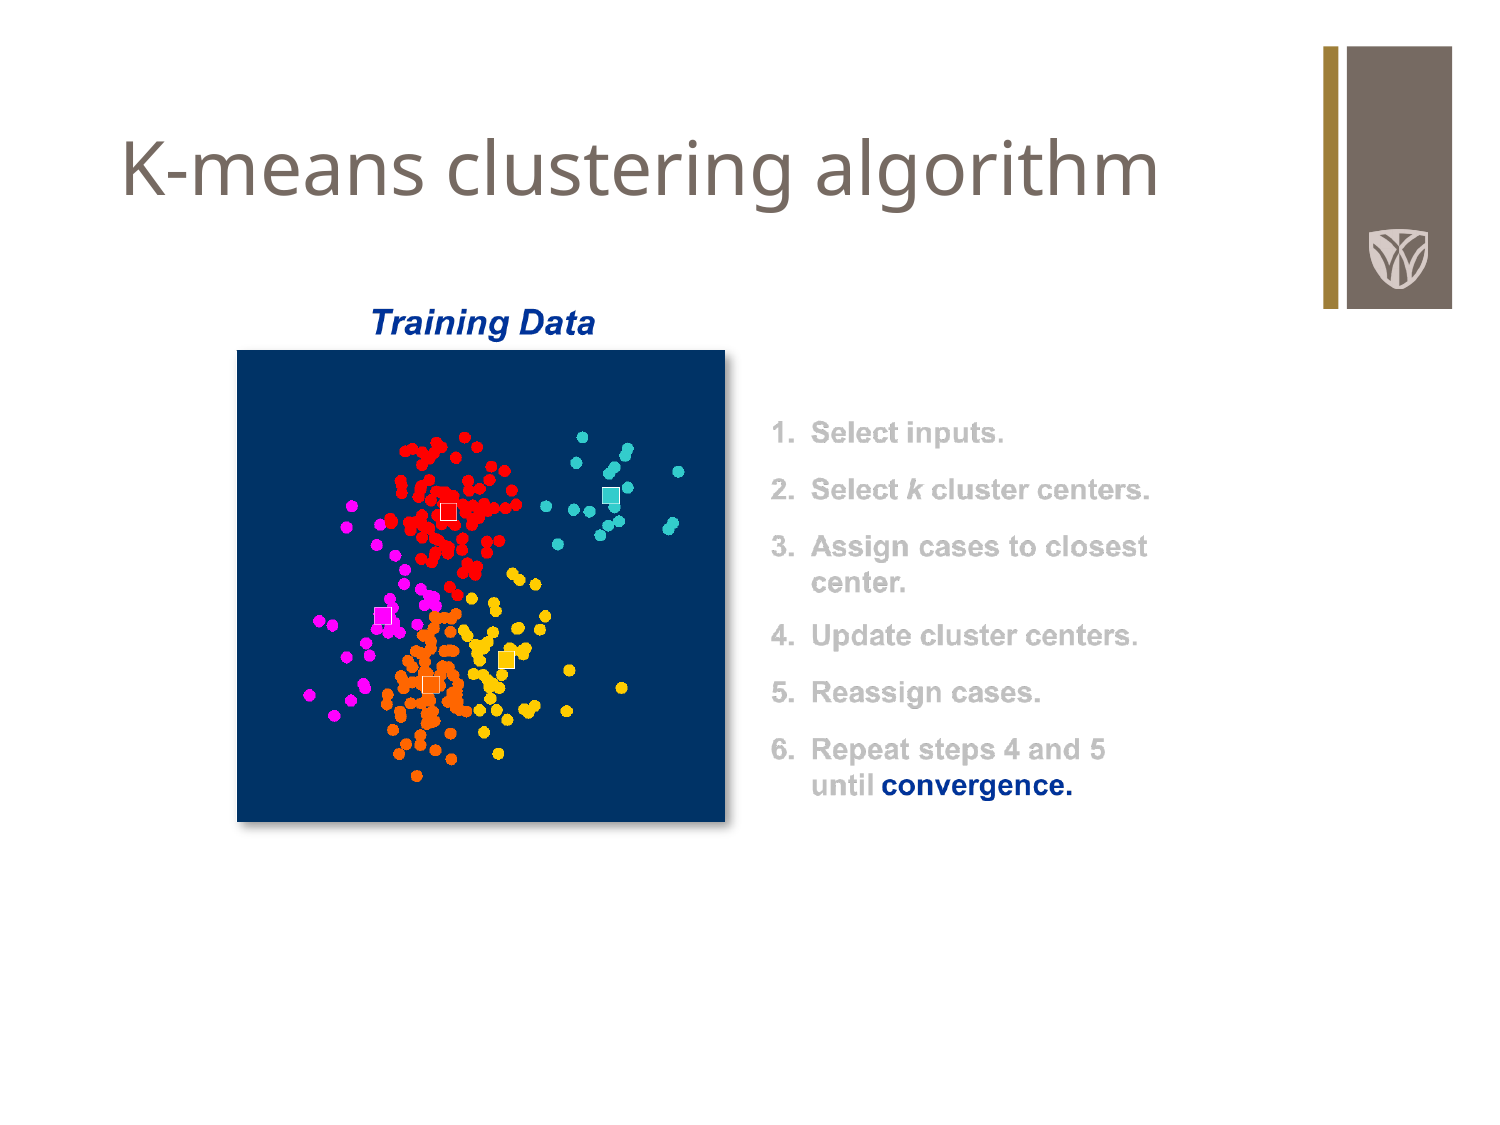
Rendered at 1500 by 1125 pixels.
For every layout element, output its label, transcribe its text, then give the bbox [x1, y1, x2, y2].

title K-means clustering algorithm [104, 112, 1286, 254]
picture [226, 288, 1173, 843]
